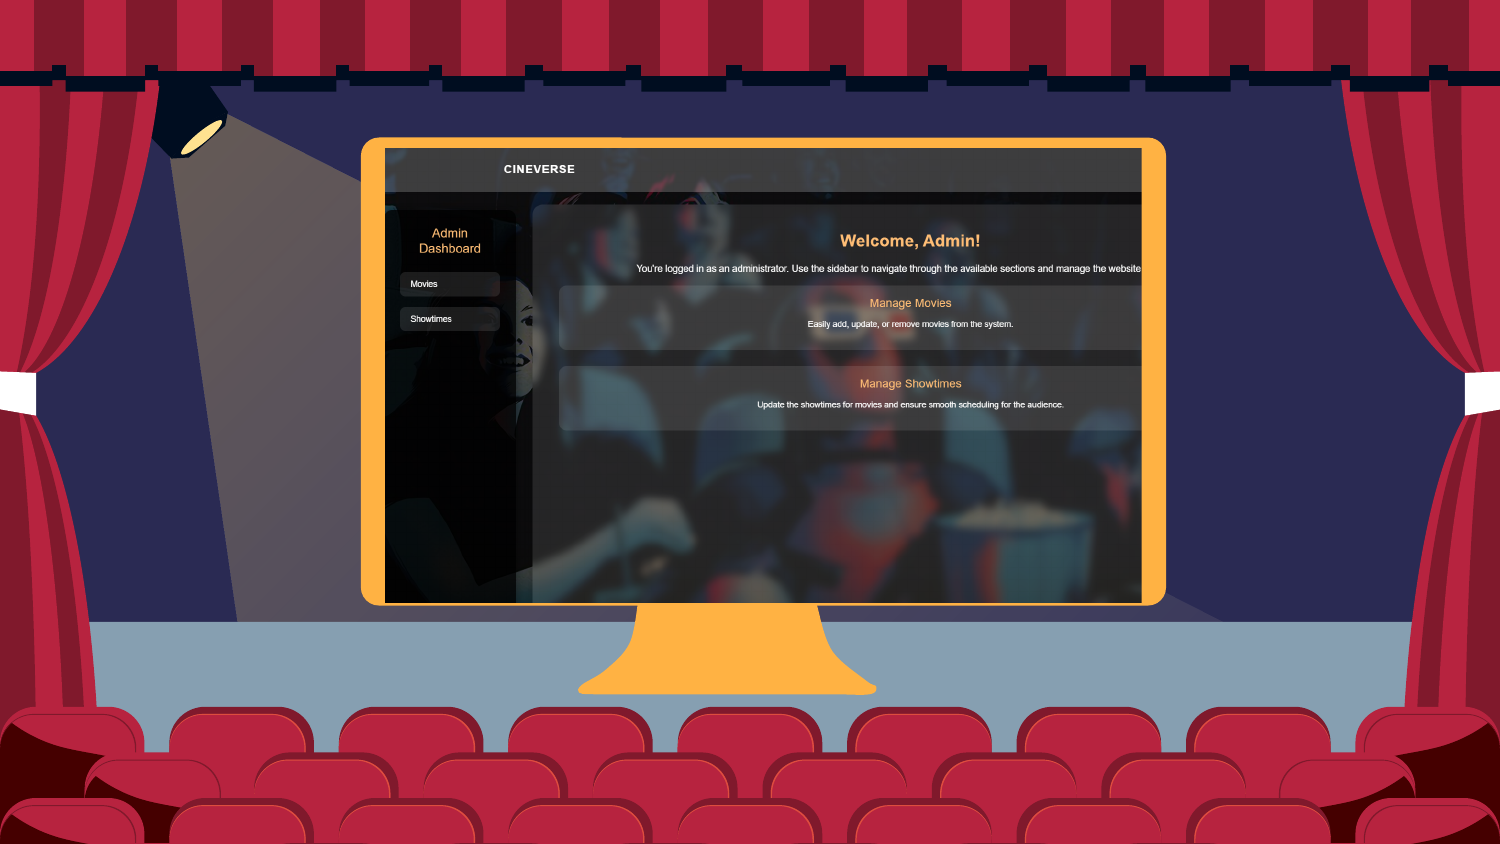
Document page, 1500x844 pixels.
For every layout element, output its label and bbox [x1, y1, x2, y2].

text_box [360, 137, 1167, 696]
picture [384, 148, 1142, 603]
